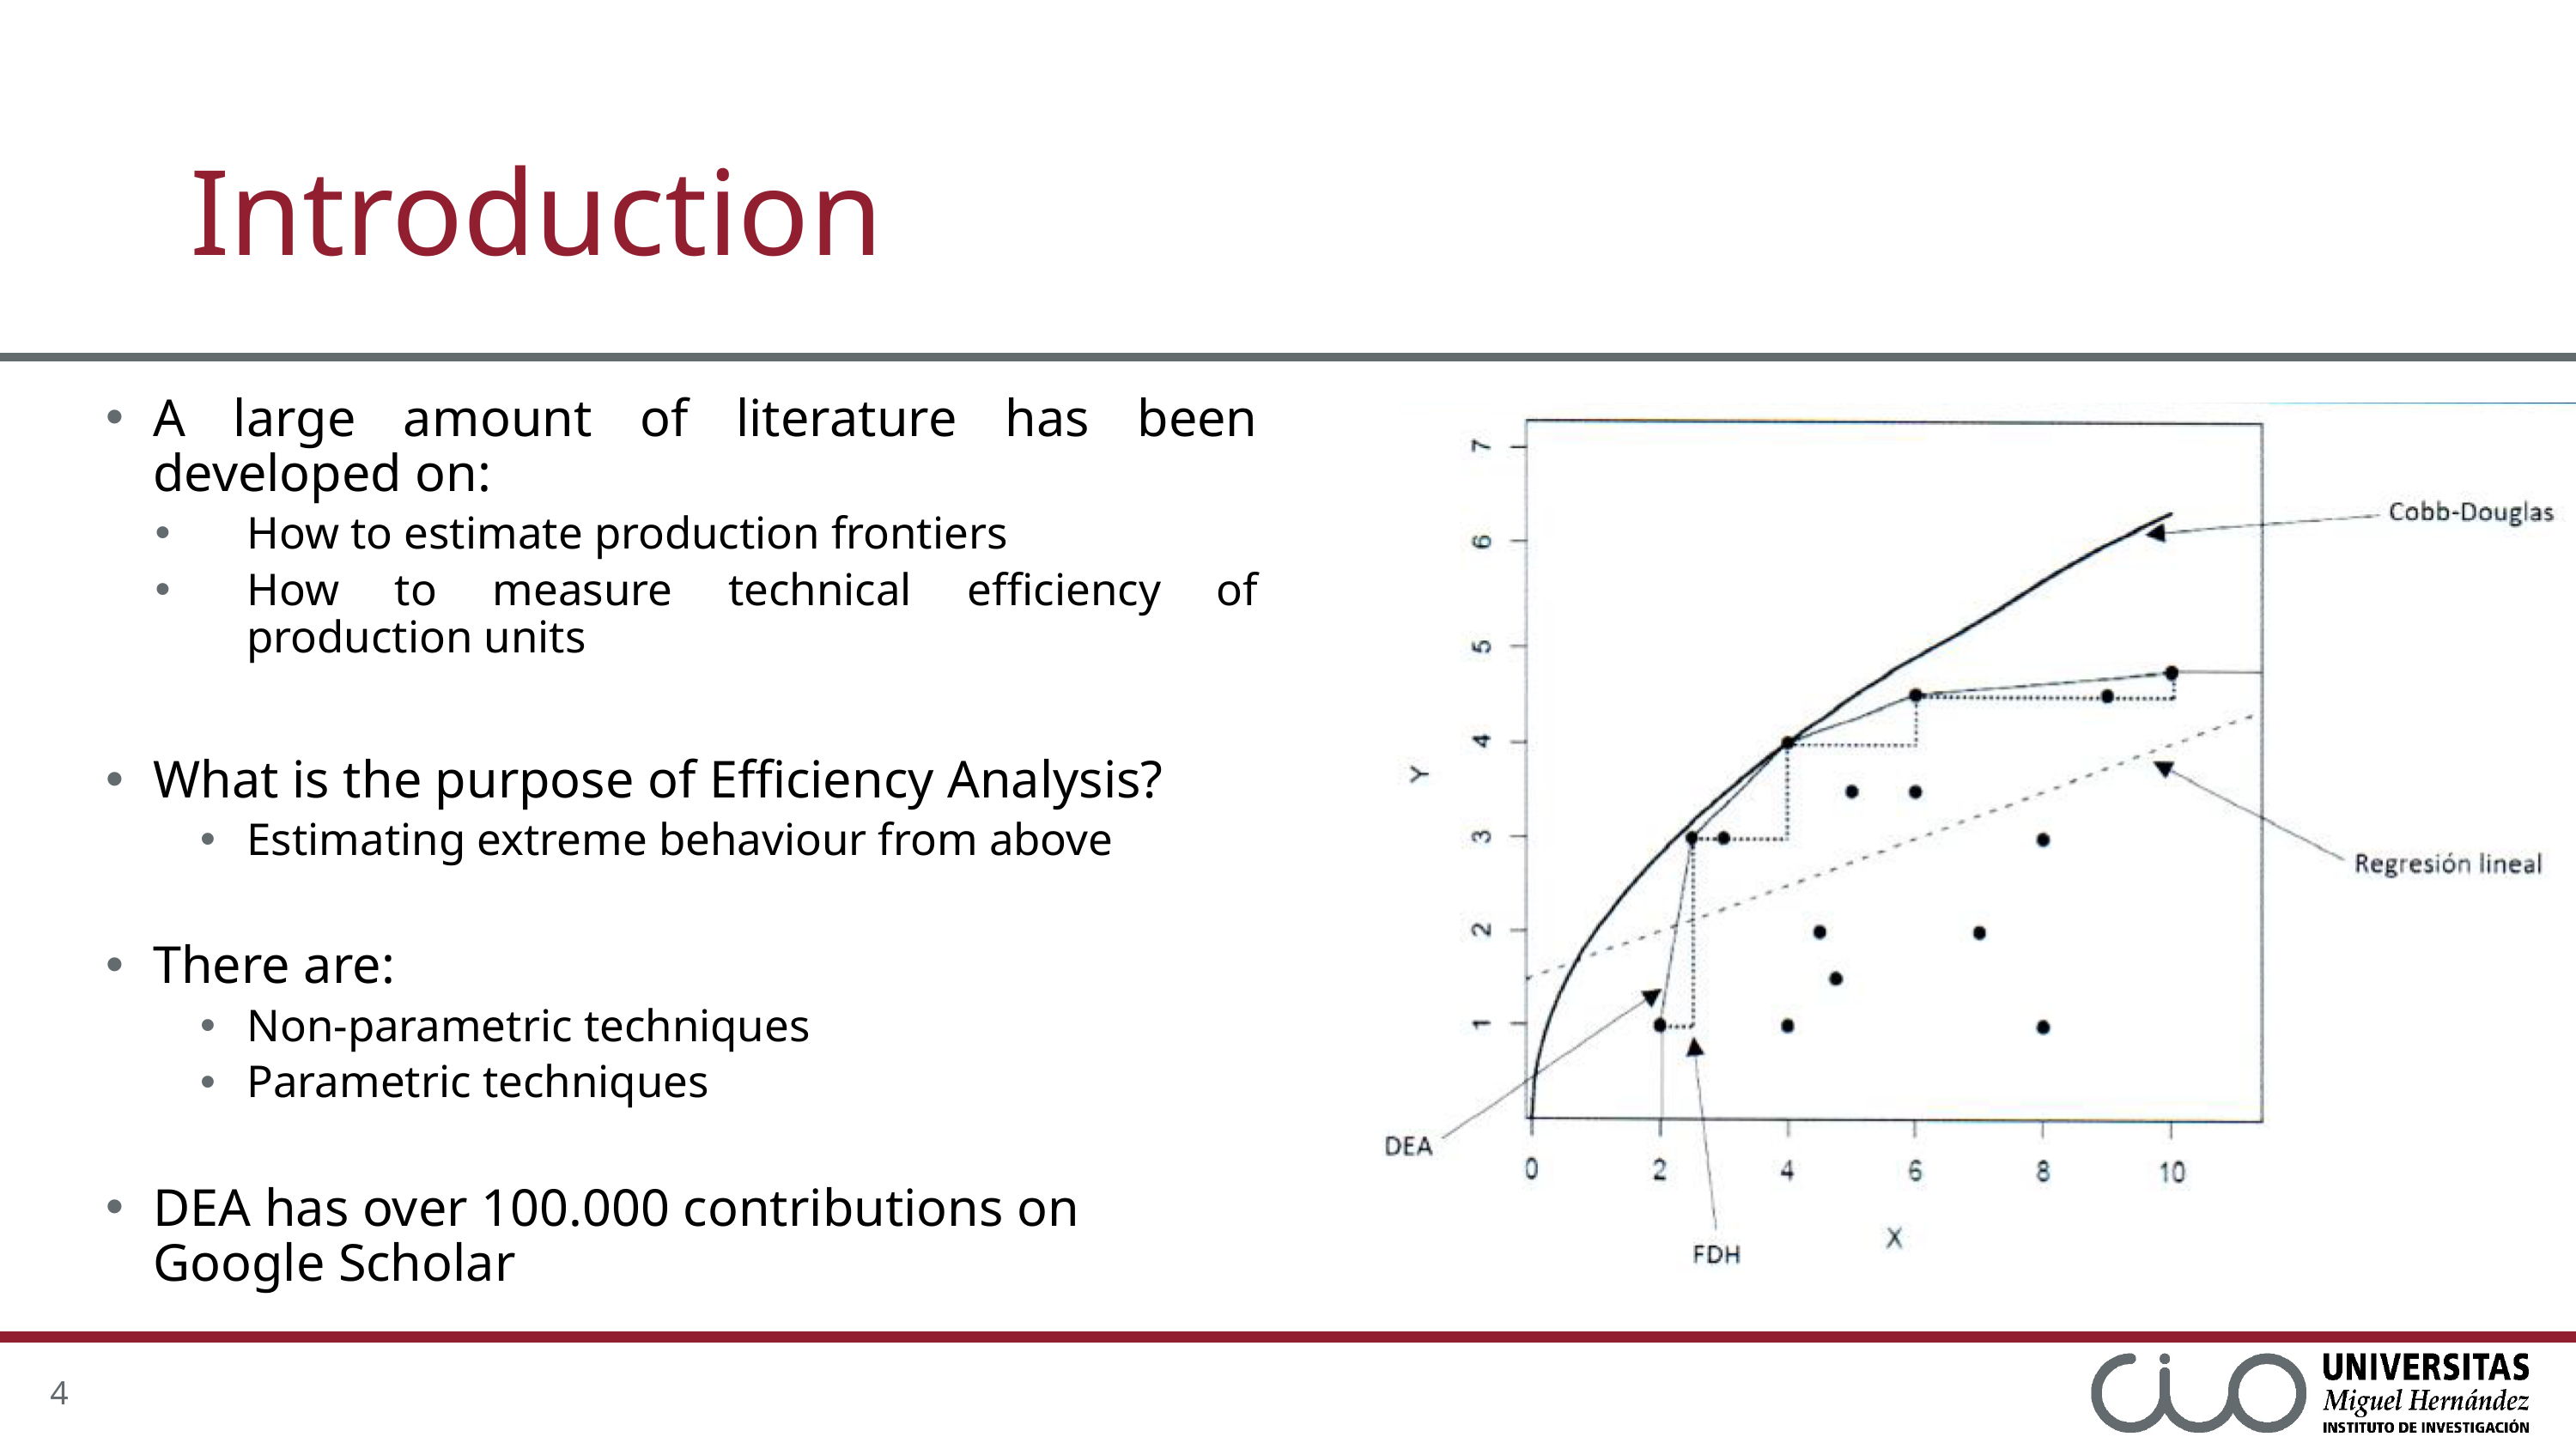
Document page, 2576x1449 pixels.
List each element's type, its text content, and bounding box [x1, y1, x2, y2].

title Introduction [177, 76, 2399, 358]
picture [2084, 1346, 2536, 1440]
list A large amount of literature has been developed on: How to estimate production frontiers How to measure technical efficiency of production units What is the purpose of Efficiency Analysis? Estimating extreme behaviour from above There are: Non-parametric techniques Parametric techniques DEA has over 100.000 contributions on Google Scholar [93, 385, 1273, 1306]
slide_number 4 [37, 1355, 197, 1434]
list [1303, 403, 2576, 1275]
